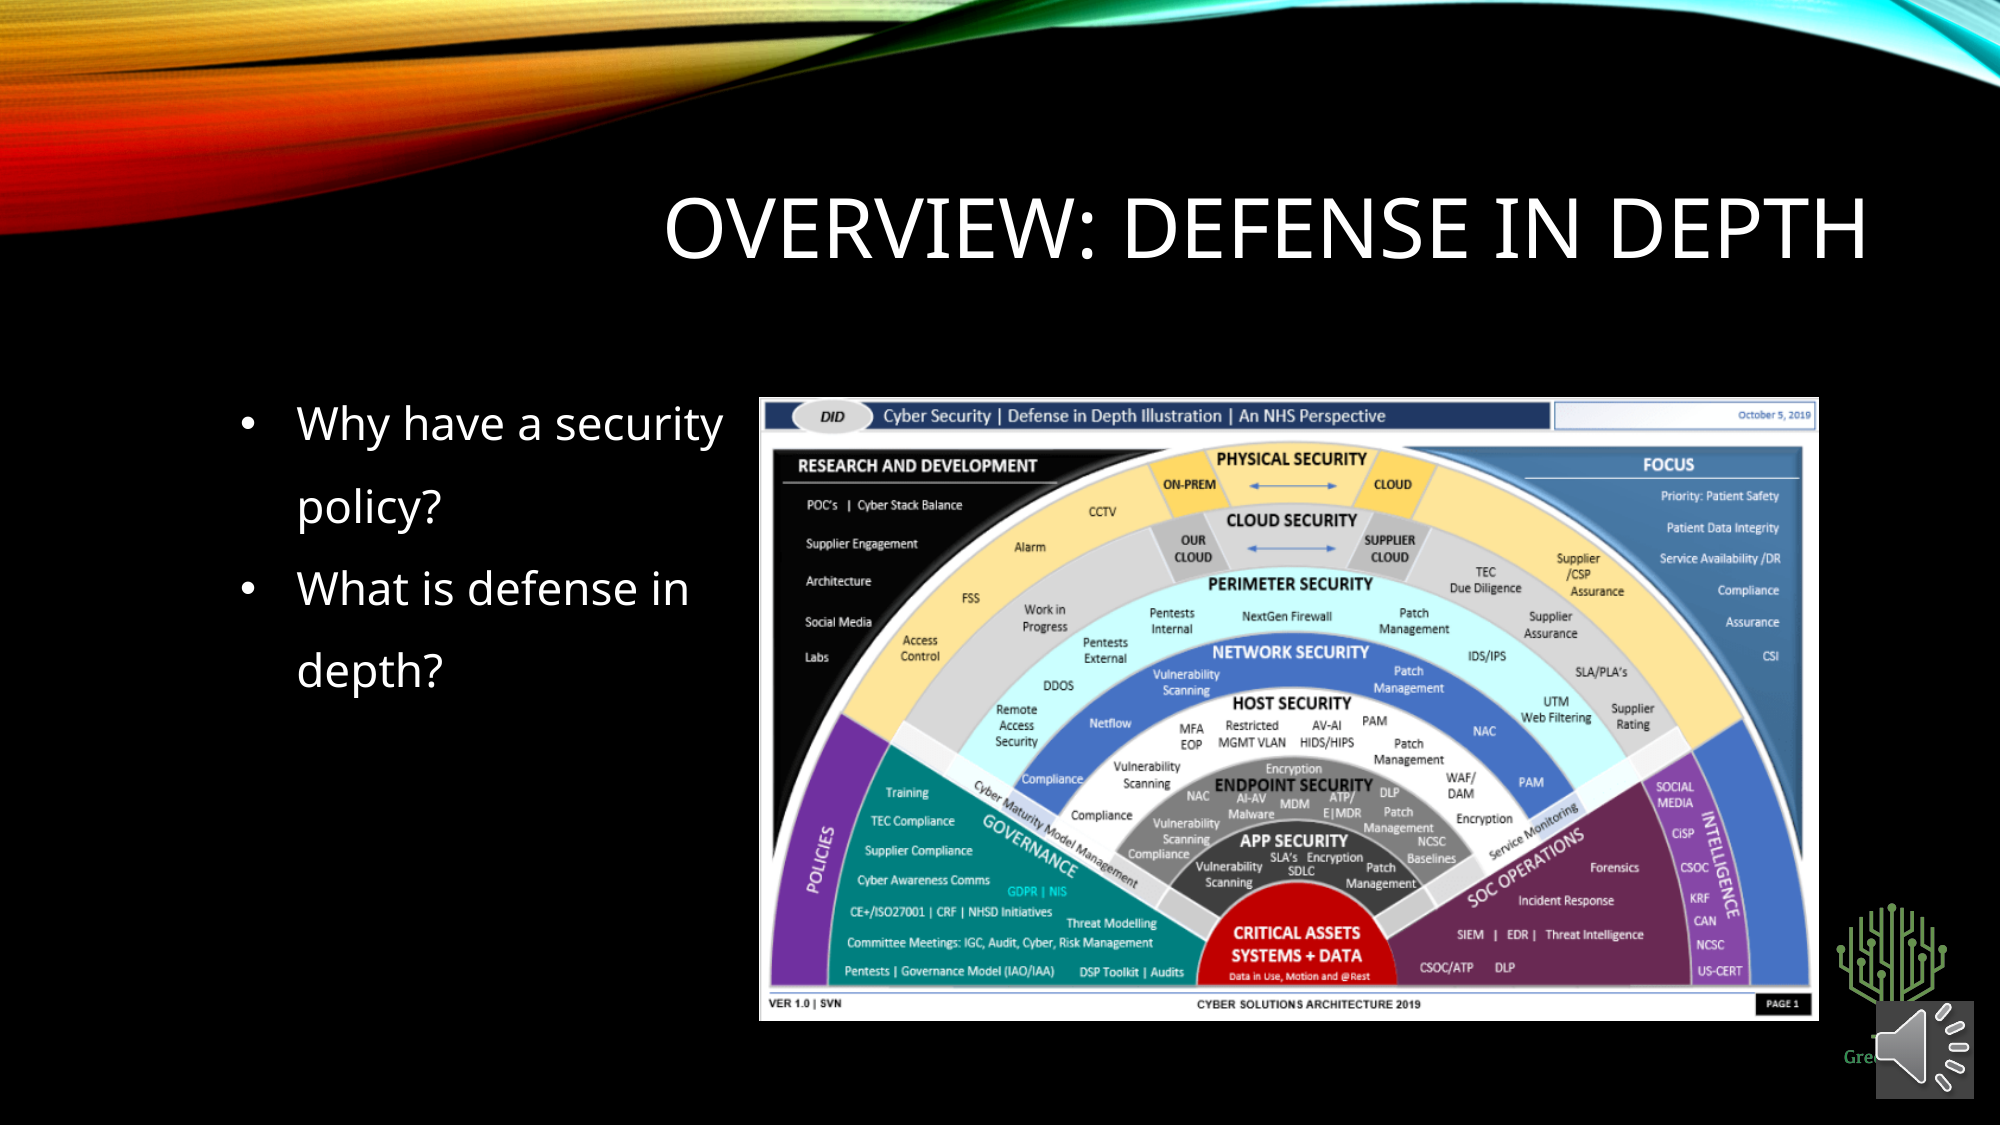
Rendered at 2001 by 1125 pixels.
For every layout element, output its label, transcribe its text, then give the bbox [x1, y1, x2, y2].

title OVERVIEW: DEFENSE IN DEPTH [474, 125, 1888, 338]
list Why have a security policy? What is defense in depth? [112, 360, 816, 1021]
picture [759, 396, 1976, 1101]
picture [0, 0, 2000, 237]
